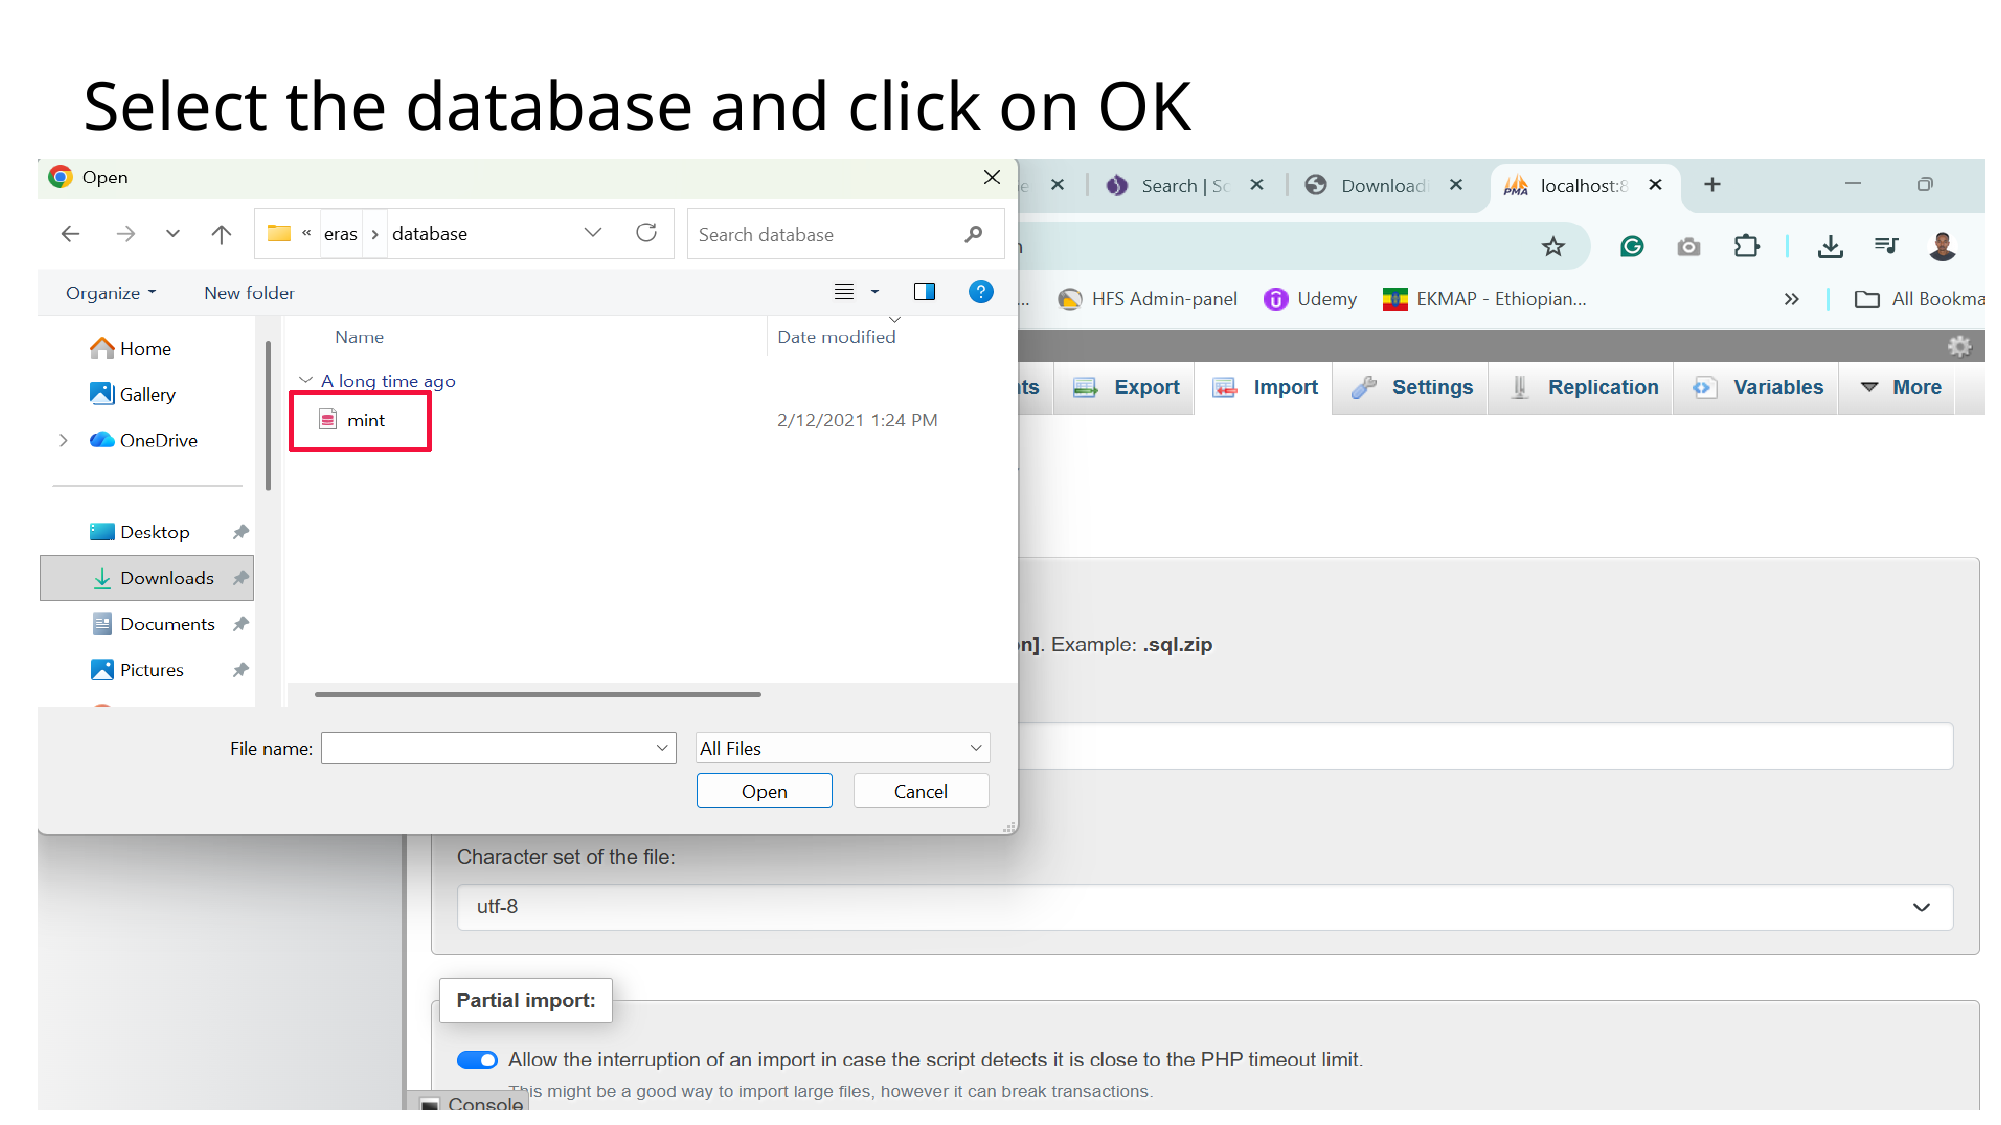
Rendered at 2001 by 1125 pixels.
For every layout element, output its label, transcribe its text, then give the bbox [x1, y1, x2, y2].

picture [38, 159, 1985, 1110]
title Select the database and click on OK [68, 0, 1793, 159]
